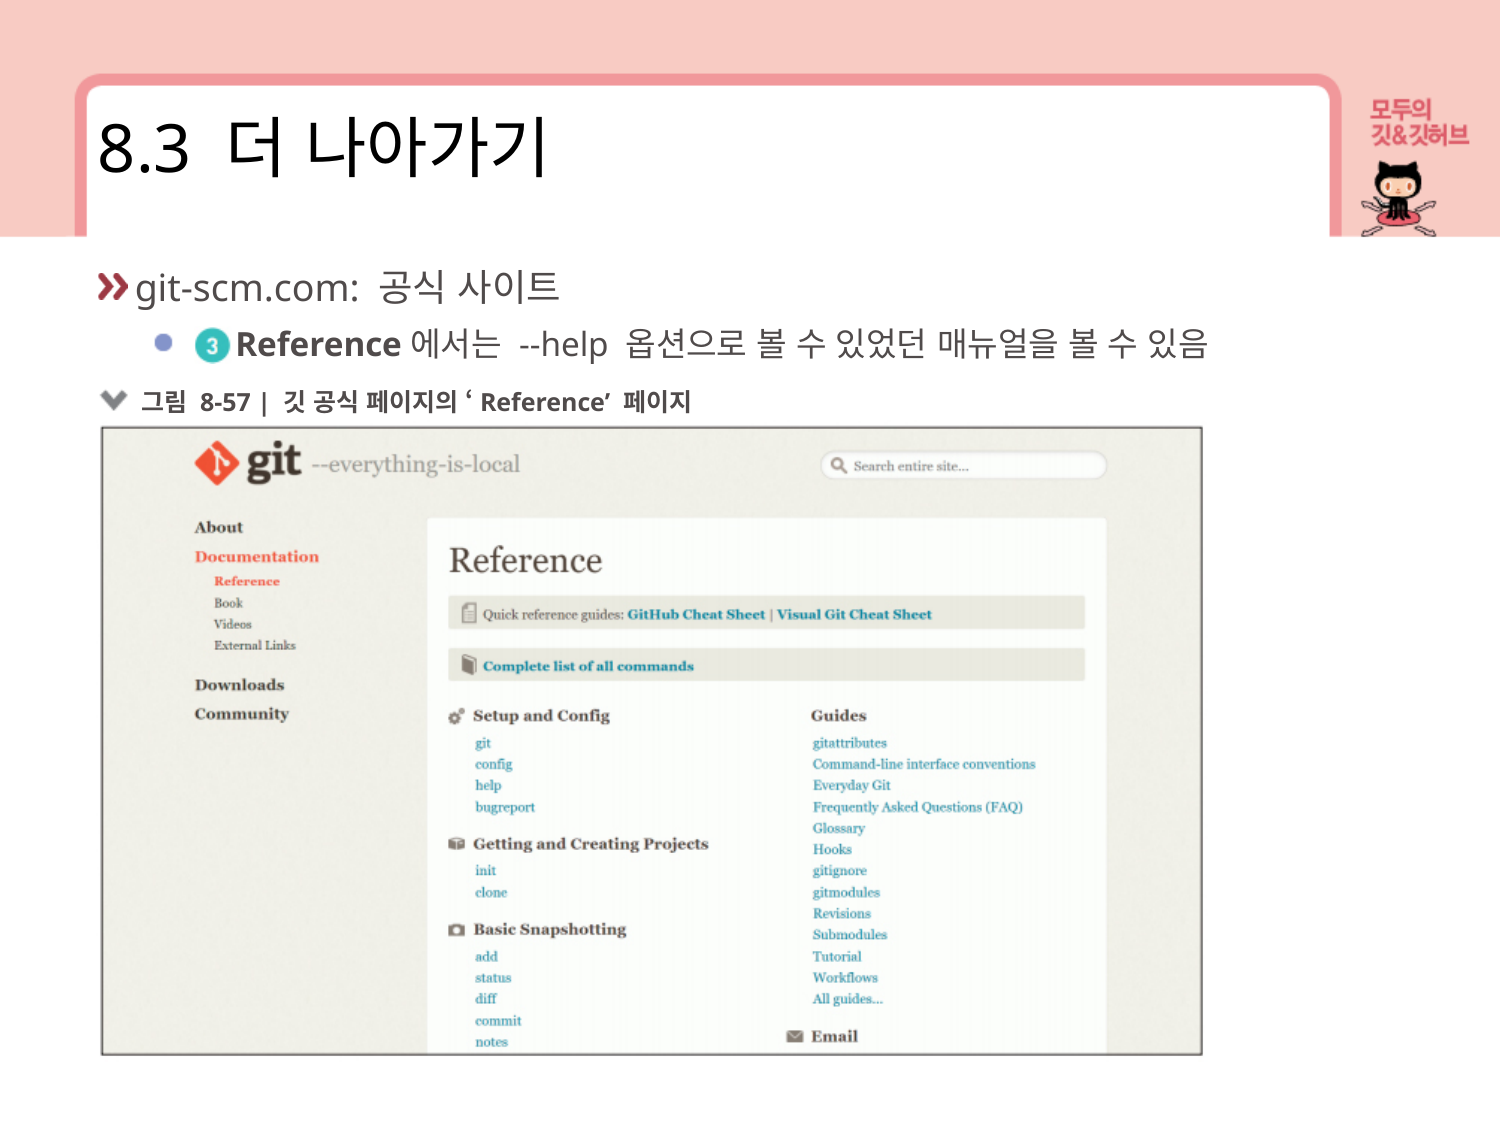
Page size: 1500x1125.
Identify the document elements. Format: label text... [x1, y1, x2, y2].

text_box 8.3 더 나아가기 [82, 61, 1413, 193]
picture [0, 0, 1500, 1125]
text_box git-scm.com: 공식 사이트 Reference에서는 --help 옵션으로 볼 수 있었던 매뉴얼을 볼 수 있음 [82, 252, 1439, 1067]
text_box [97, 376, 1374, 422]
